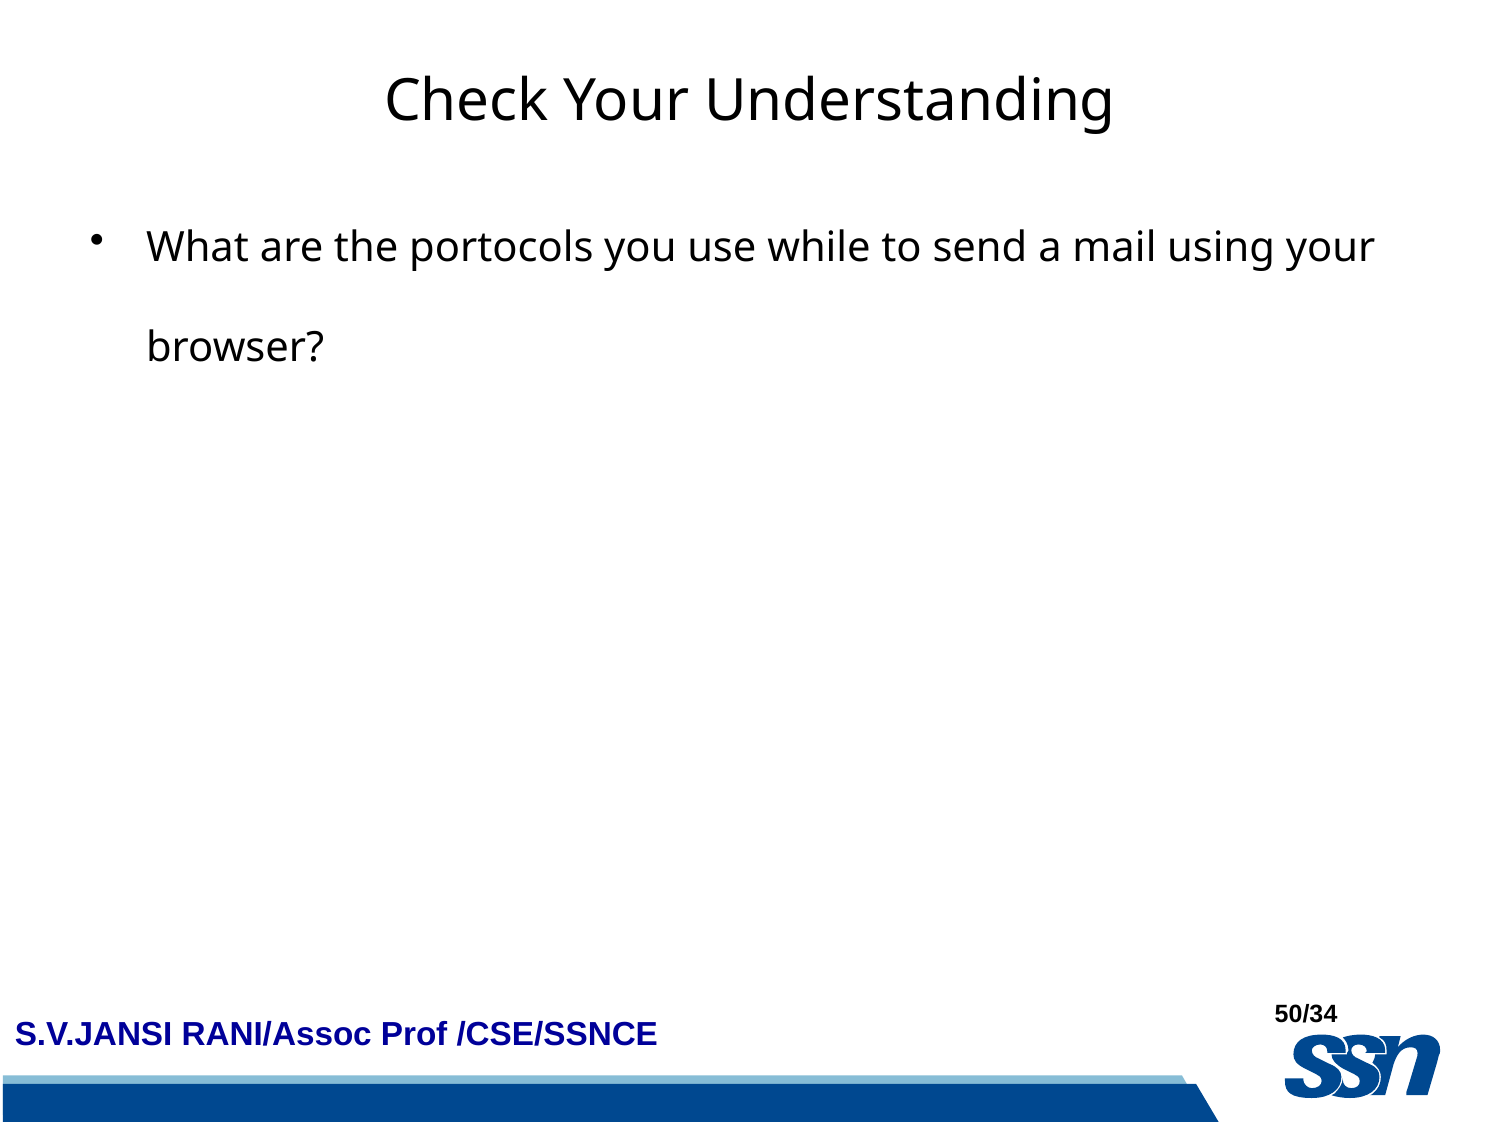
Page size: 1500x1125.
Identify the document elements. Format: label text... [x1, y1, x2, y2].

title Check Your Understanding [74, 44, 1426, 151]
list What are the portocols you use while to send a mail using your browser? [74, 162, 1426, 1006]
